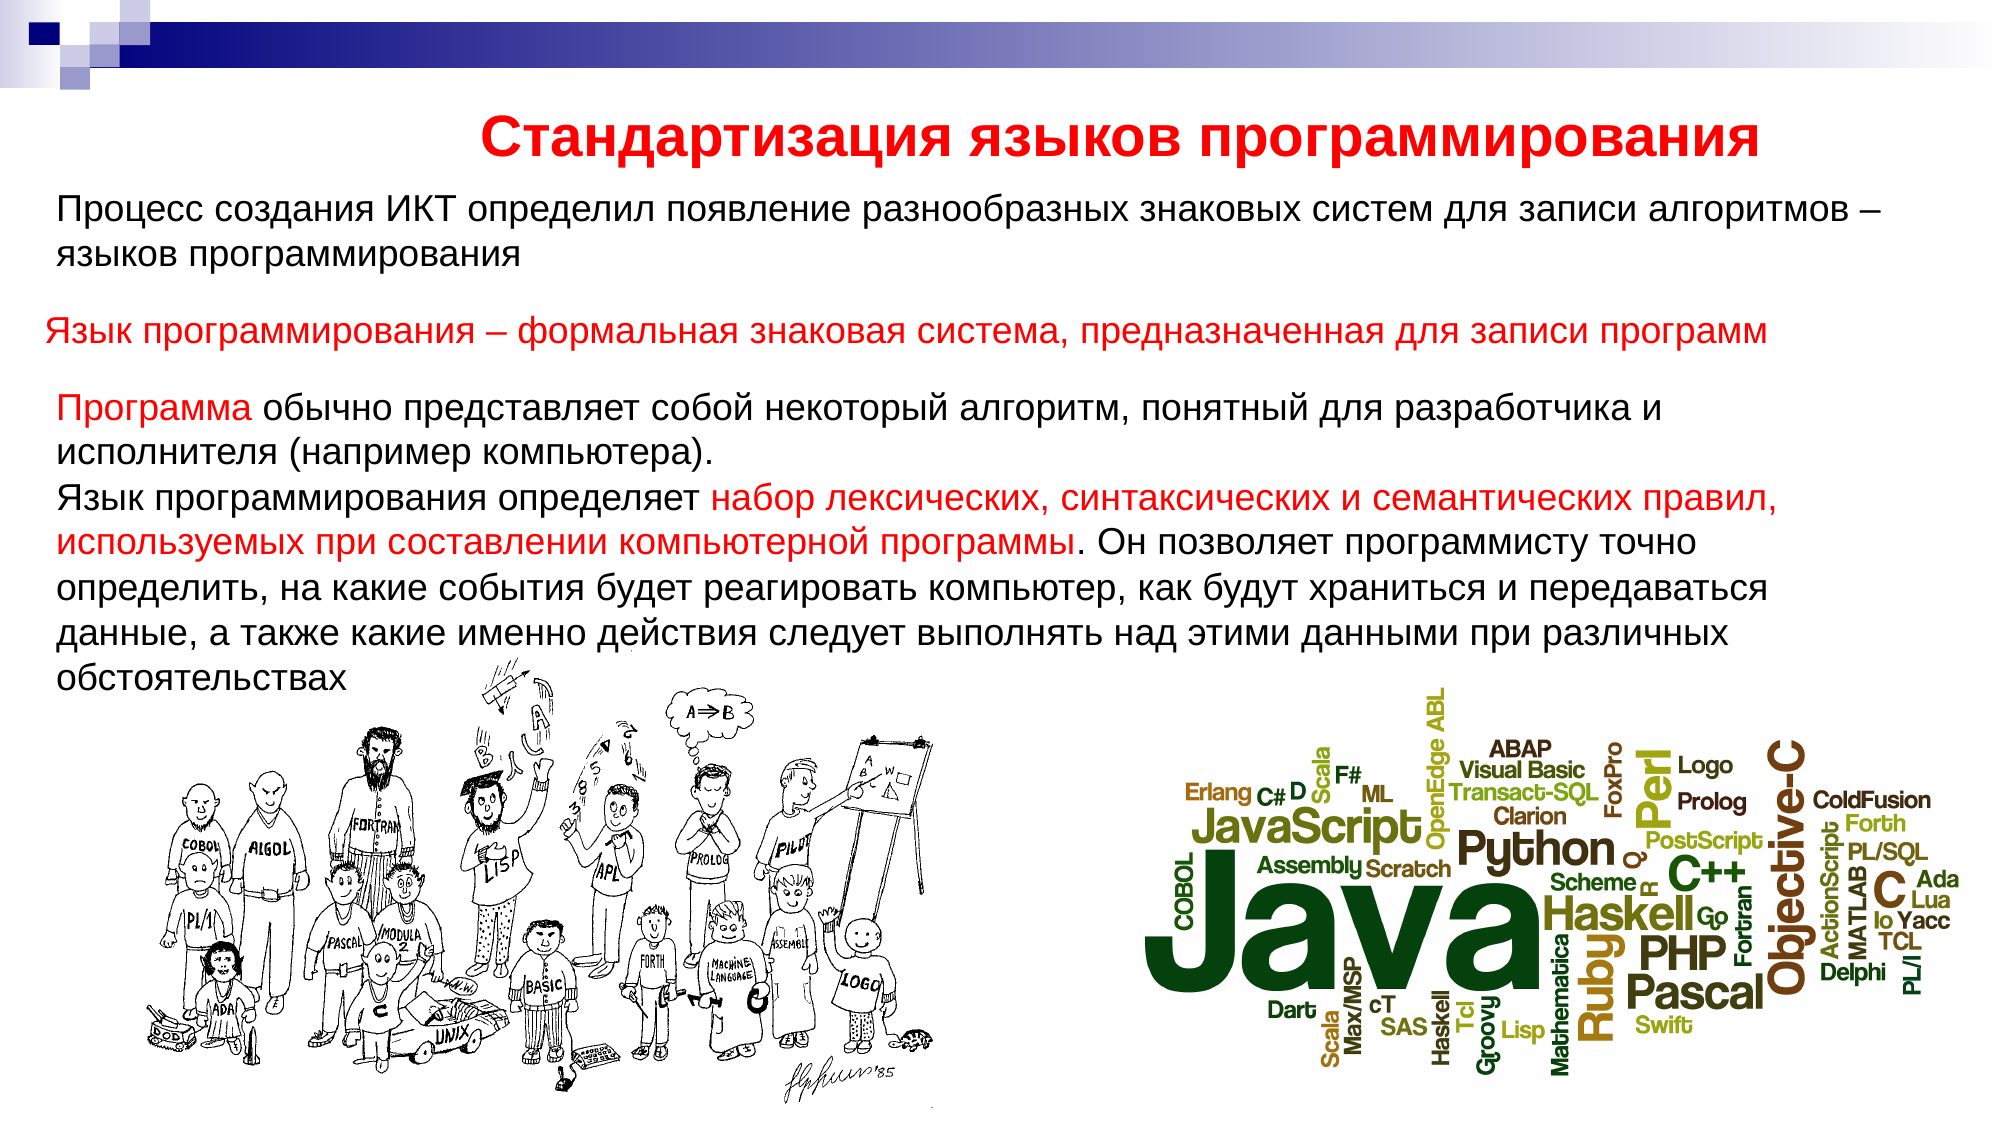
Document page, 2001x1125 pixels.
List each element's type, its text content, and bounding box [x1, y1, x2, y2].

text_box Процесс создания ИКТ определил появление разнообразных знаковых систем для записи алгоритмов – языков программирования [41, 176, 1937, 282]
text_box Стандартизация языков программирования [465, 90, 1778, 176]
text_box Язык программирования – формальная знаковая система, предназначенная для записи программ [29, 298, 1905, 359]
picture [1121, 632, 1975, 1125]
text_box Программа обычно представляет собой некоторый алгоритм, понятный для разработчика и исполнителя (например компьютера). Язык программирования определяет набор лексических, синтаксических и семантических правил, используемых при составлении компьютерной программы. Он позволяет программисту точно определить, на какие события будет реагировать компьютер, как будут храниться и передаваться данные, а также какие именно действия следует выполнять над этими данными при различных обстоятельствах [41, 375, 1905, 705]
picture [136, 649, 940, 1108]
